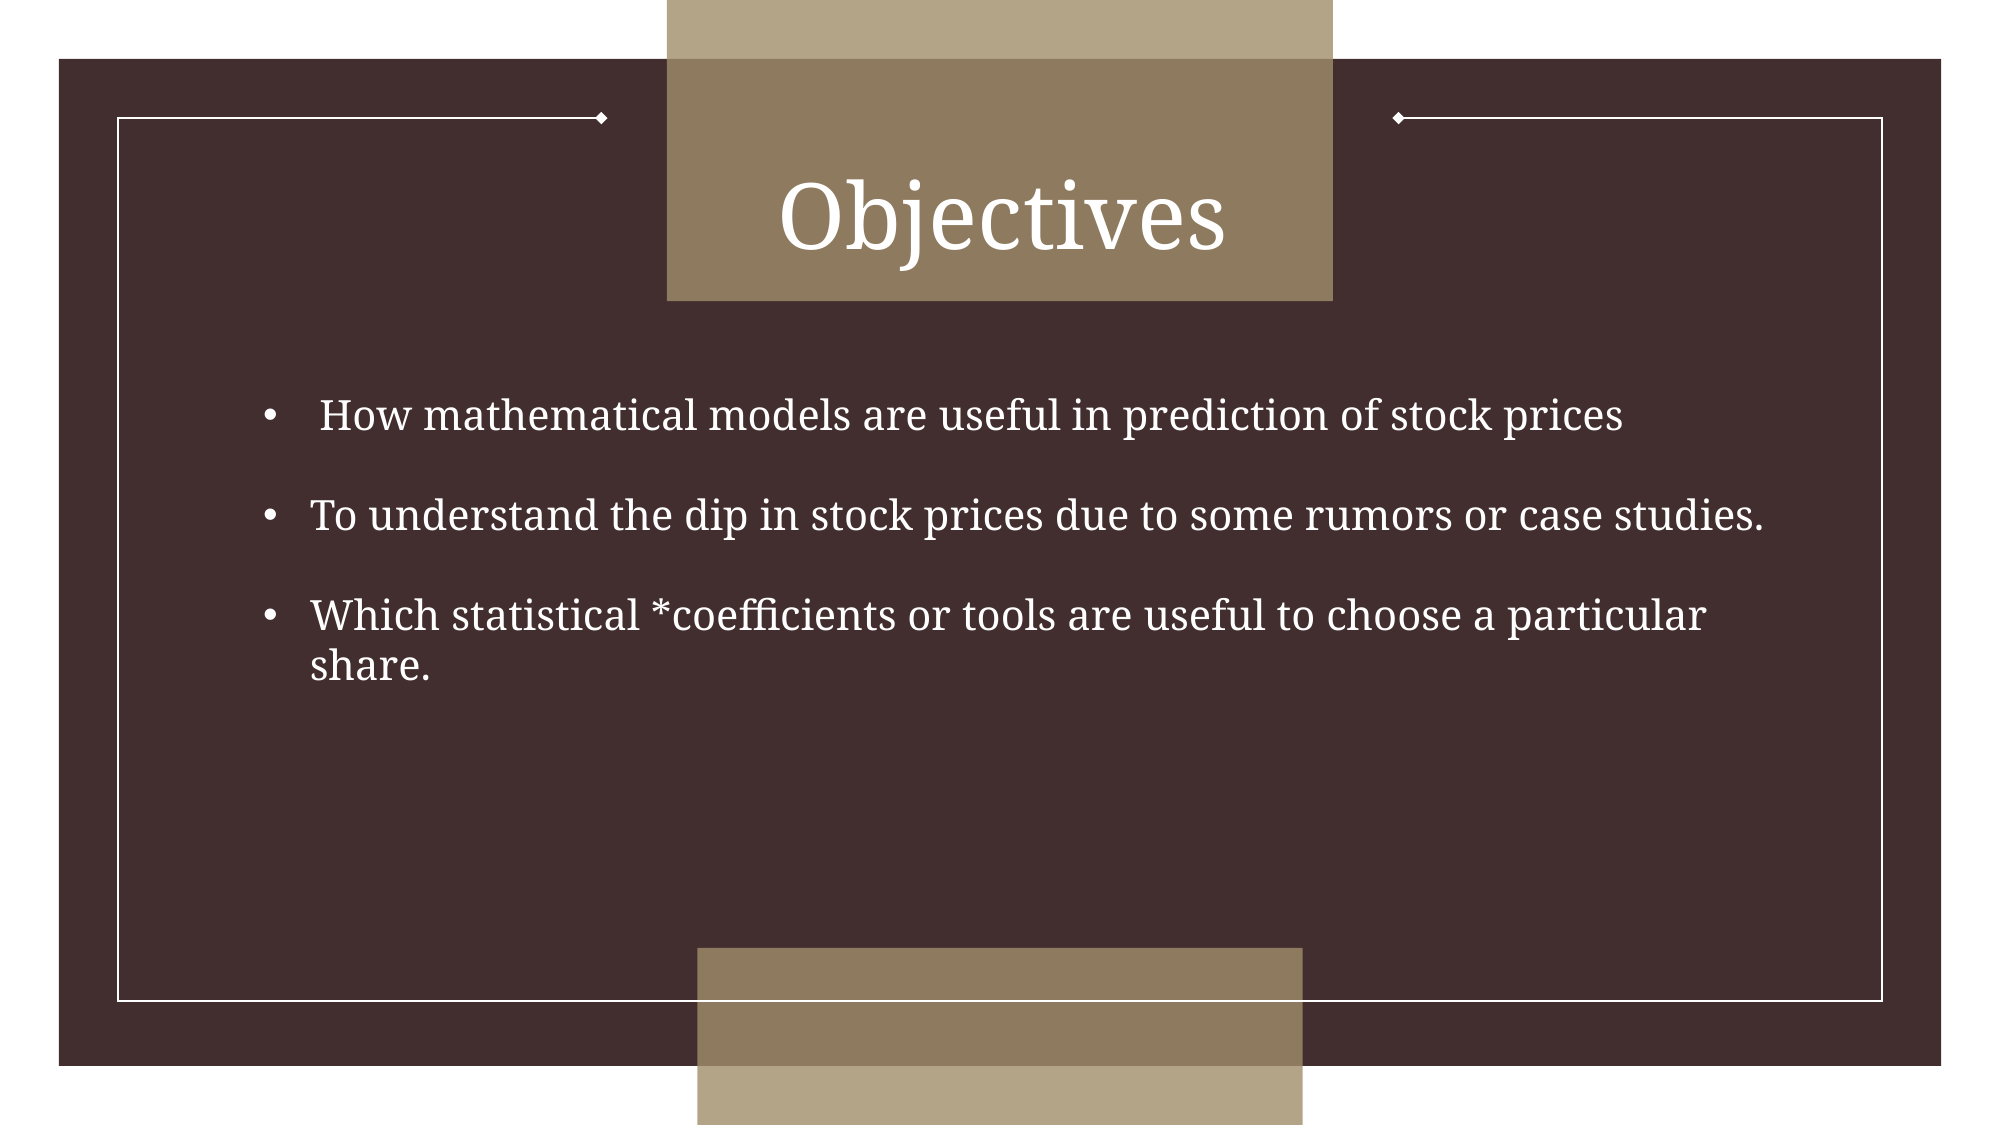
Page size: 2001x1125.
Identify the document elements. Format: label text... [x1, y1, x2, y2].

title Objectives [673, 59, 1332, 278]
text_box How mathematical models are useful in prediction of stock prices To understand the dip in stock prices due to some rumors or case studies. Which statistical *coefficients or tools are useful to choose a particular share. [248, 381, 1839, 942]
